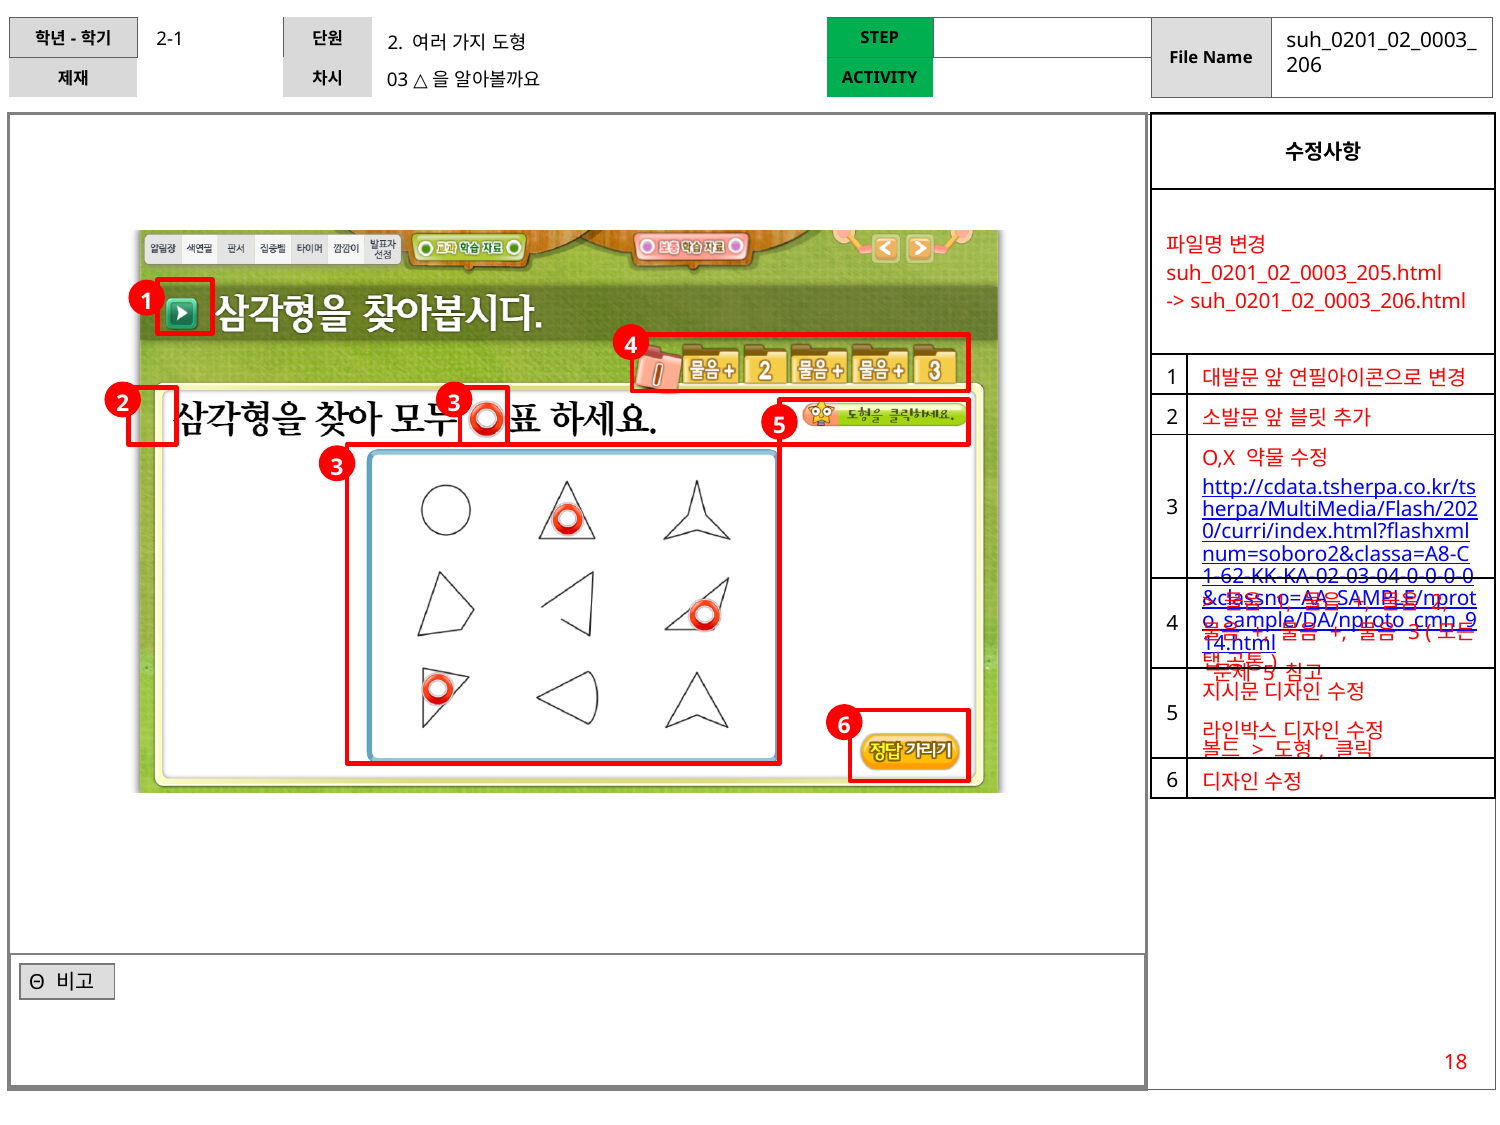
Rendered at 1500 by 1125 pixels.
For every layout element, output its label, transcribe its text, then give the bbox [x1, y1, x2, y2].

table_cell 대발문 앞 연필아이콘으로 변경 [1188, 355, 1494, 393]
table_cell 파일명 변경 suh_0201_02_0003_205.html -> suh_0201_02_0003_206.html [1152, 190, 1494, 353]
table_cell 5 [1152, 669, 1186, 757]
table_cell 4 [1152, 579, 1186, 667]
table_cell 1 [1152, 355, 1186, 393]
table_cell > 물음 1, 물음 +, 물음 2, 물음 +, 물음 +, 물음 3 (모든 탭 공통) [1188, 579, 1494, 667]
table_cell 3 [1152, 435, 1186, 577]
table_cell 지시문 디자인 수정 볼드 > 도형, 클릭 [1188, 669, 1494, 757]
table_cell 2 [1152, 395, 1186, 434]
text_box 2. 여러 가지 도형 [372, 23, 828, 48]
table_cell 소발문 앞 블릿 추가 [1188, 395, 1494, 434]
table_header 수정사항 [1152, 114, 1494, 188]
table_cell 6 [1152, 759, 1186, 797]
text_box suh_0201_02_0003_206 [1271, 18, 1500, 84]
text_box 03 △을 알아볼까요 [372, 60, 821, 96]
table_cell 디자인 수정 [1188, 759, 1494, 797]
text_box 2-1 [141, 18, 284, 55]
picture [11, 230, 1126, 794]
table_cell O,X 약물 수정 http://cdata.tsherpa.co.kr/tsherpa/MultiMedia/Flash/2020/curri/index.html?flashxmlnum=soboro2&classa=A8-C1-62-KK-KA-02-03-04-0-0-0-0&classno=AA_SAMPLE/nproto_sample/DA/nproto_cmn_914.html 문제 5 참고 라인박스 디자인 수정 [1188, 435, 1494, 577]
